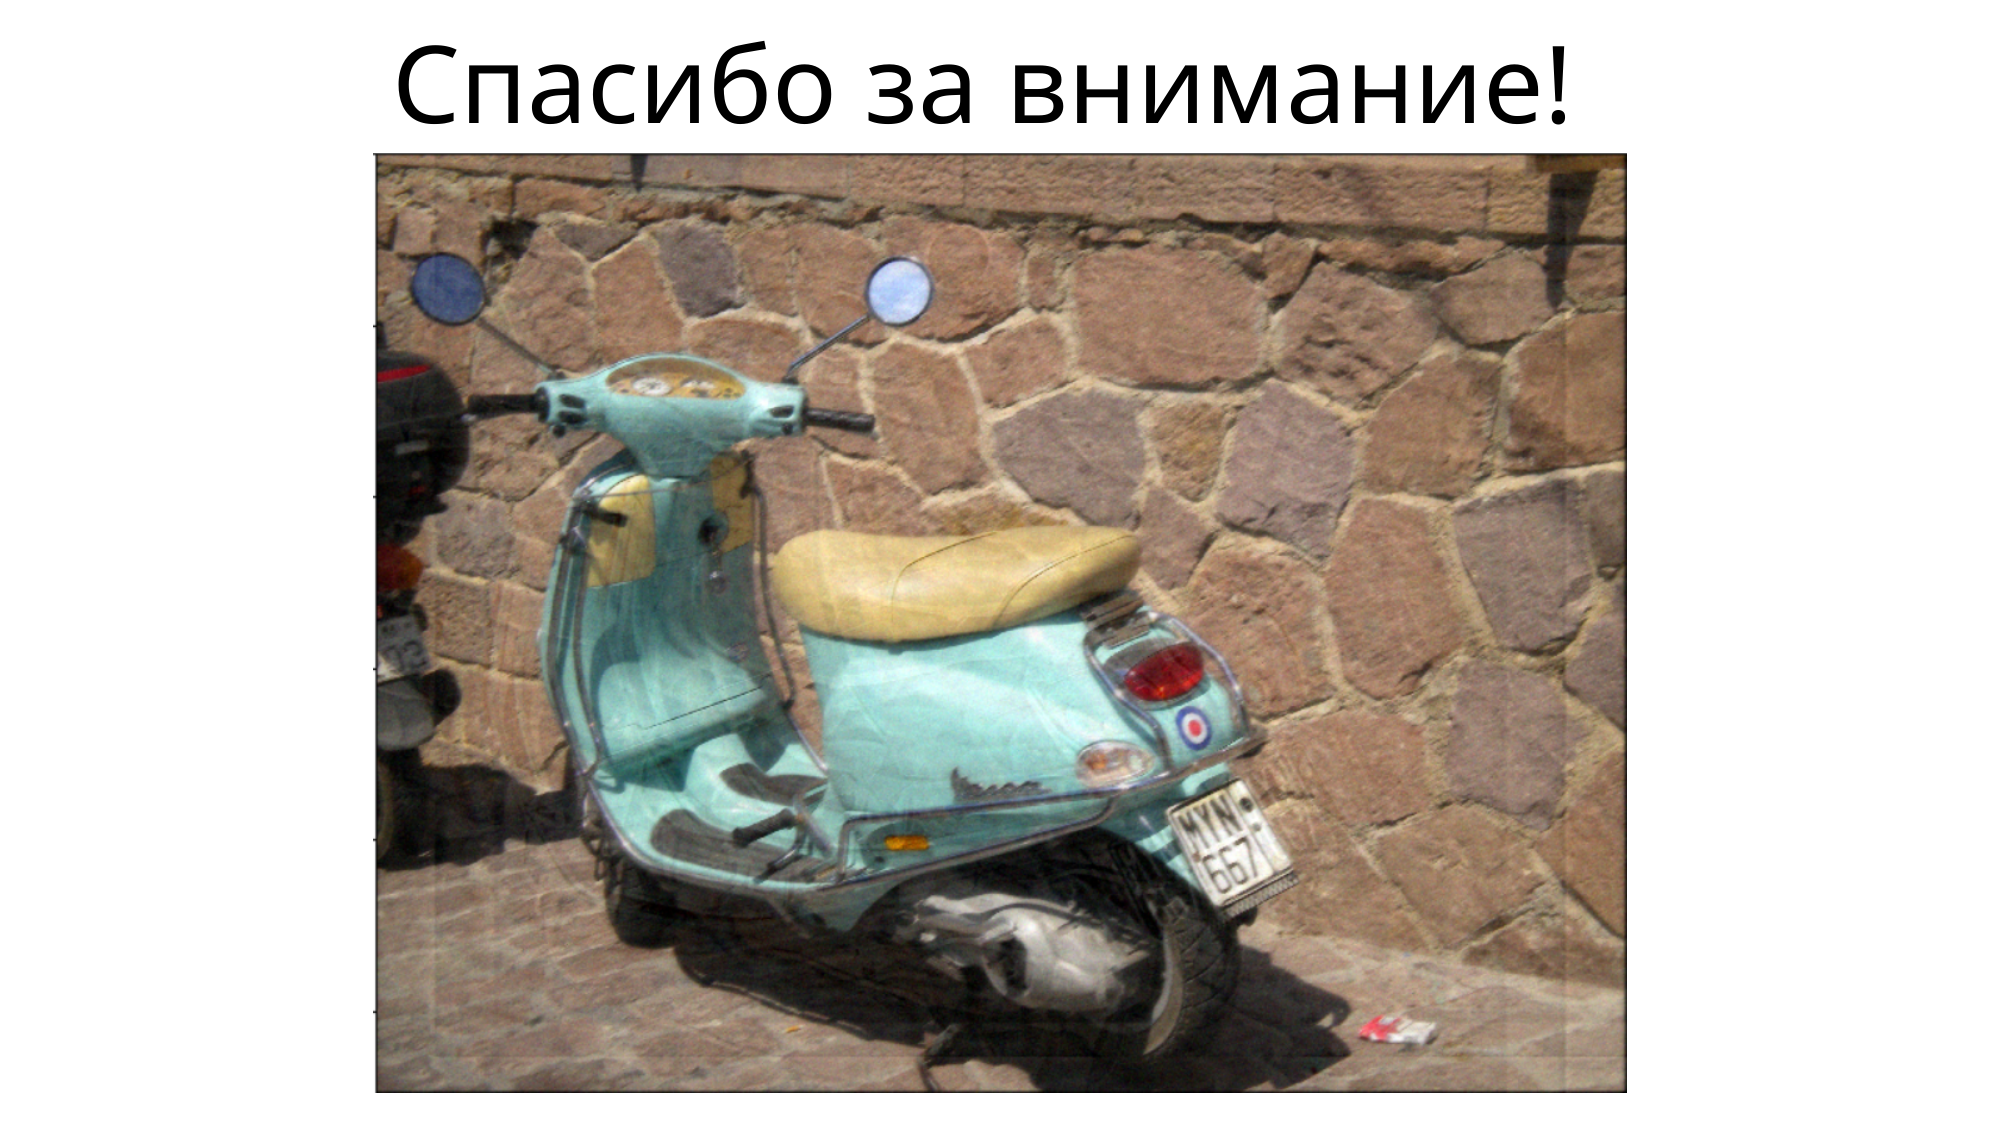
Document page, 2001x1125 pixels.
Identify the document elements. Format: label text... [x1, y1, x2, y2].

title Спасибо за внимание! [233, 22, 1734, 154]
picture [373, 153, 1627, 1093]
